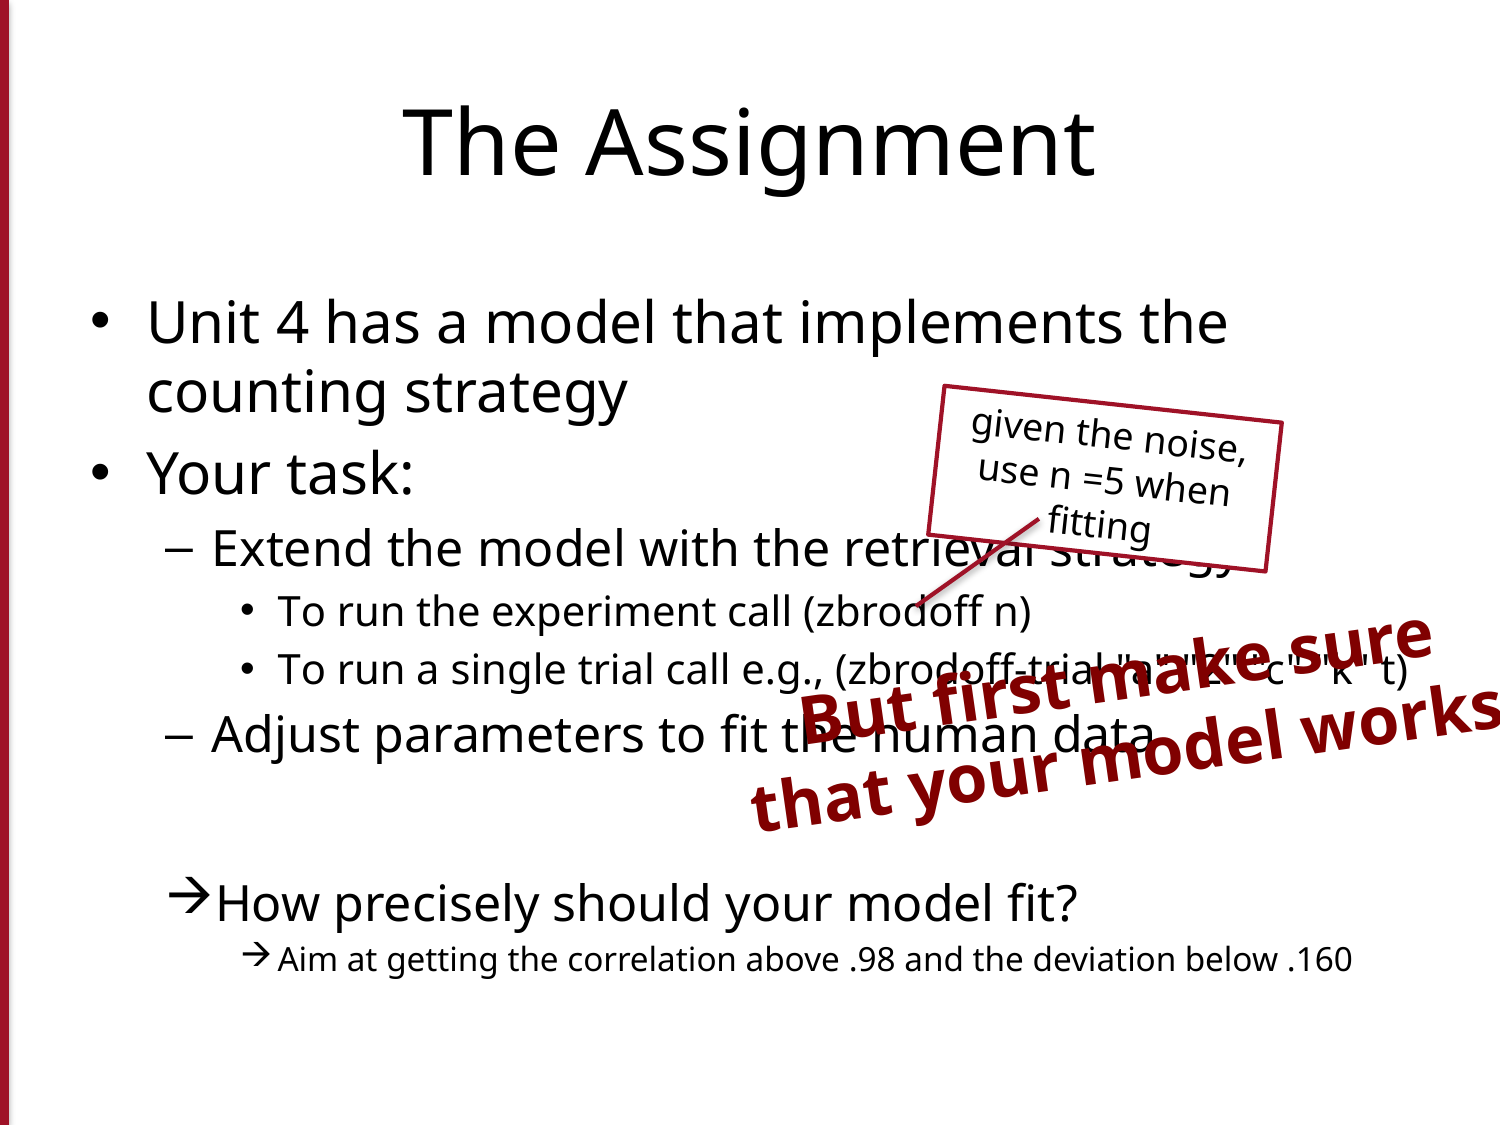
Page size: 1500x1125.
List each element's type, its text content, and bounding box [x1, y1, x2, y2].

text_box given the noise, use n =5 when fitting [928, 383, 1284, 574]
list Unit 4 has a model that implements the counting strategy Your task: Extend the model with the retrieval strategy To run the experiment call (zbrodoff n) To run a single trial call e.g., (zbrodoff-trial "a" "2" "c" "k" t) Adjust parameters to fit the human data How precisely should your model fit? Aim at getting the correlation above .98 and the deviation below .160 [75, 277, 1425, 1055]
title The Assignment [75, 45, 1425, 233]
text_box But first make sure that your model works! [717, 570, 1500, 856]
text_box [915, 518, 1040, 607]
